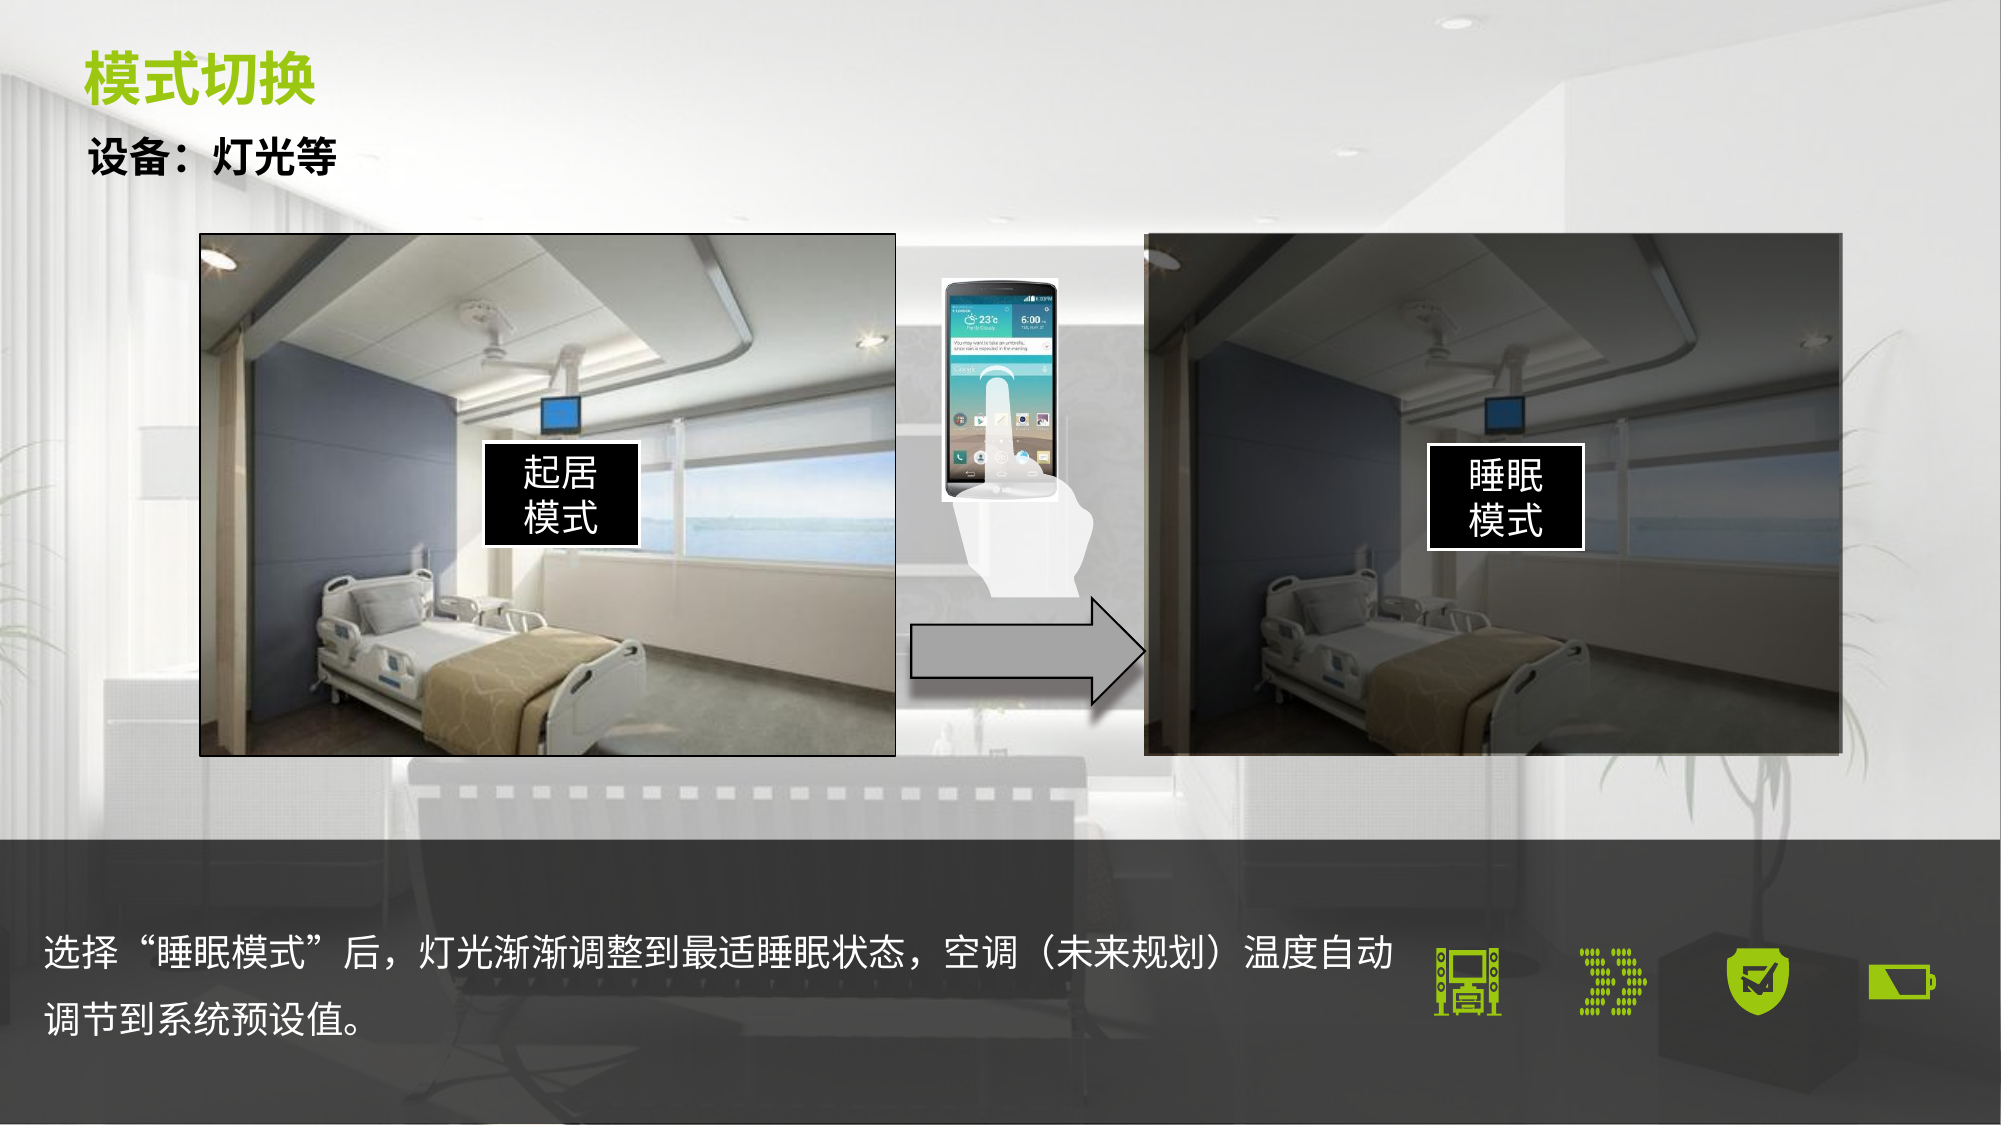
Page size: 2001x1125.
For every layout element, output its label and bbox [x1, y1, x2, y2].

text_box [1434, 948, 1937, 1016]
picture [0, 0, 2001, 1125]
